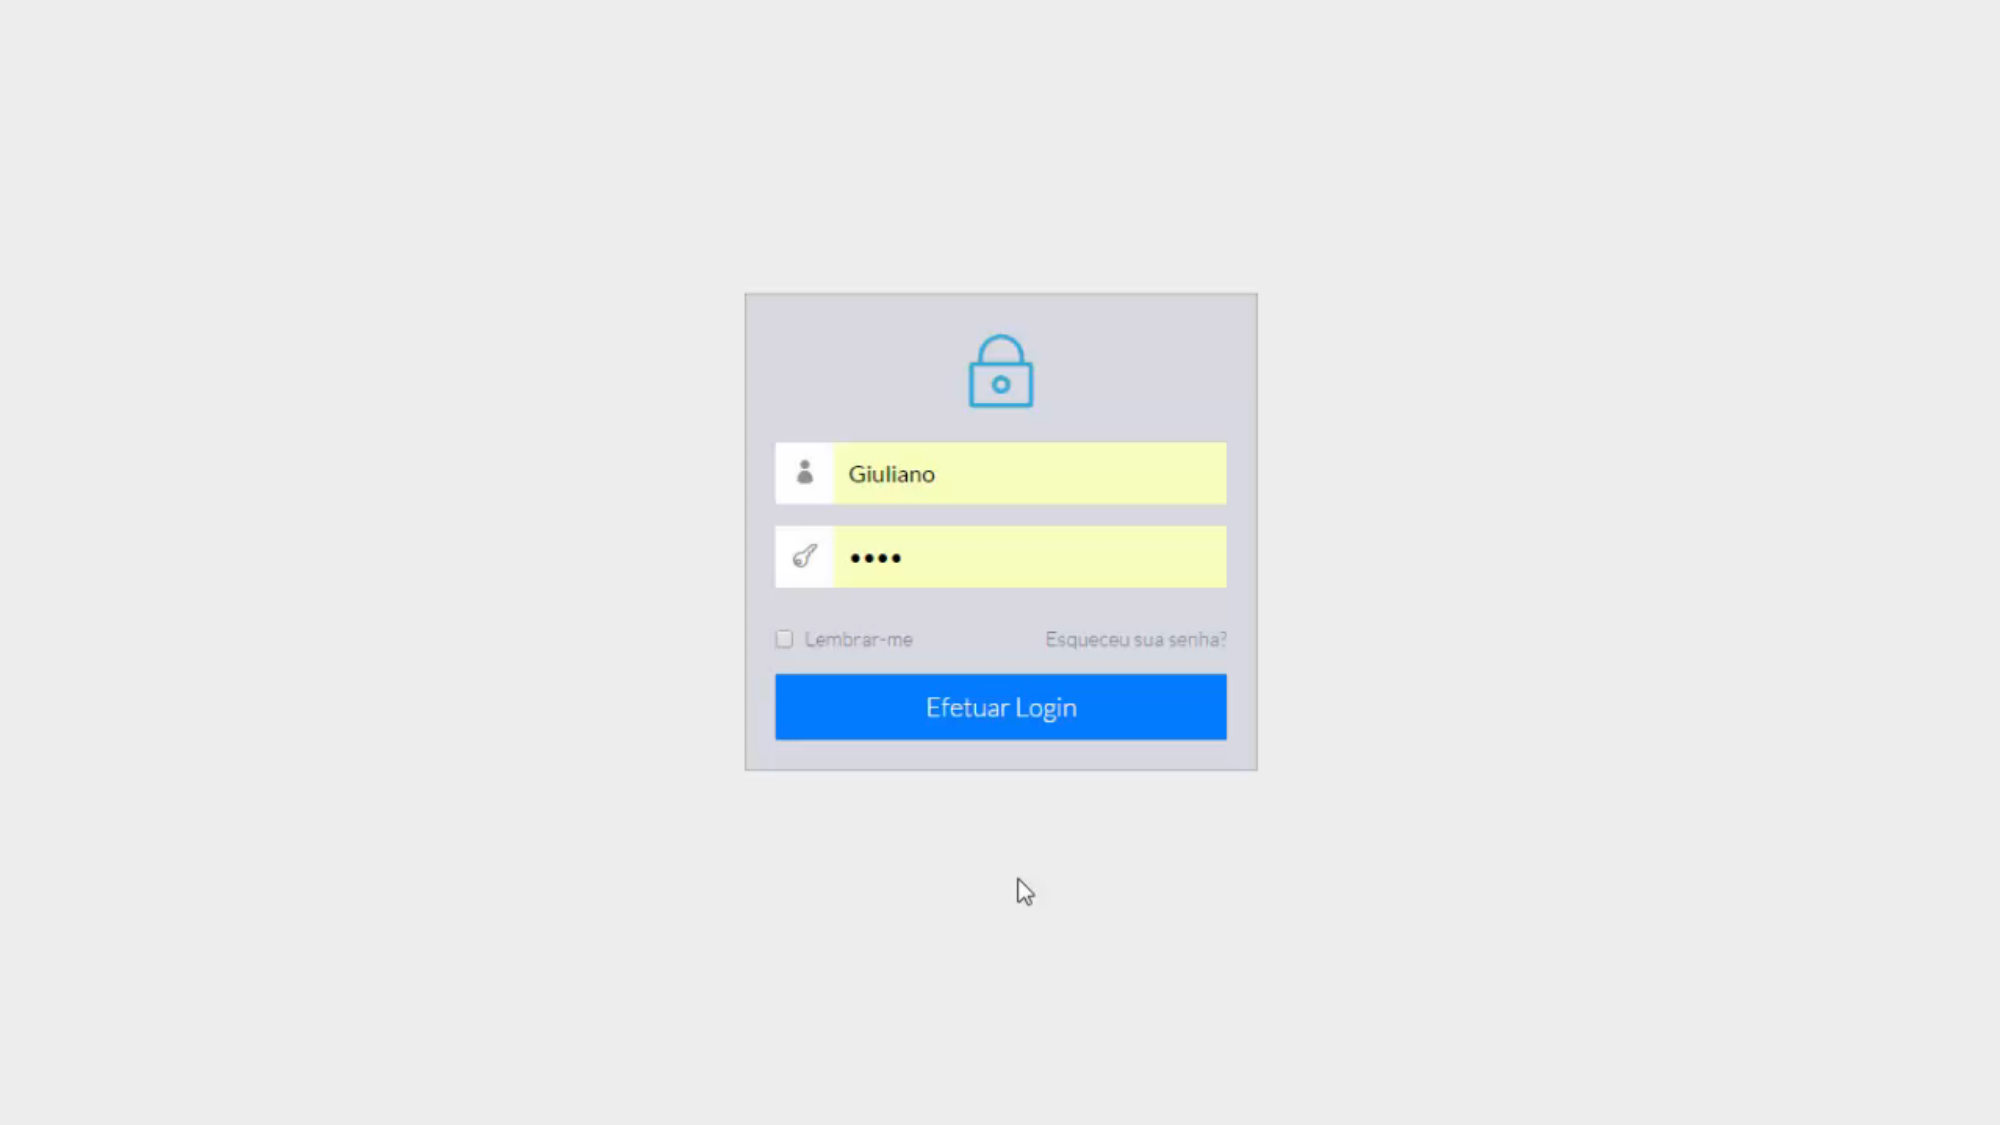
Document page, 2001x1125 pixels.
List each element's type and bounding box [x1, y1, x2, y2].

list [0, 0, 2000, 1125]
